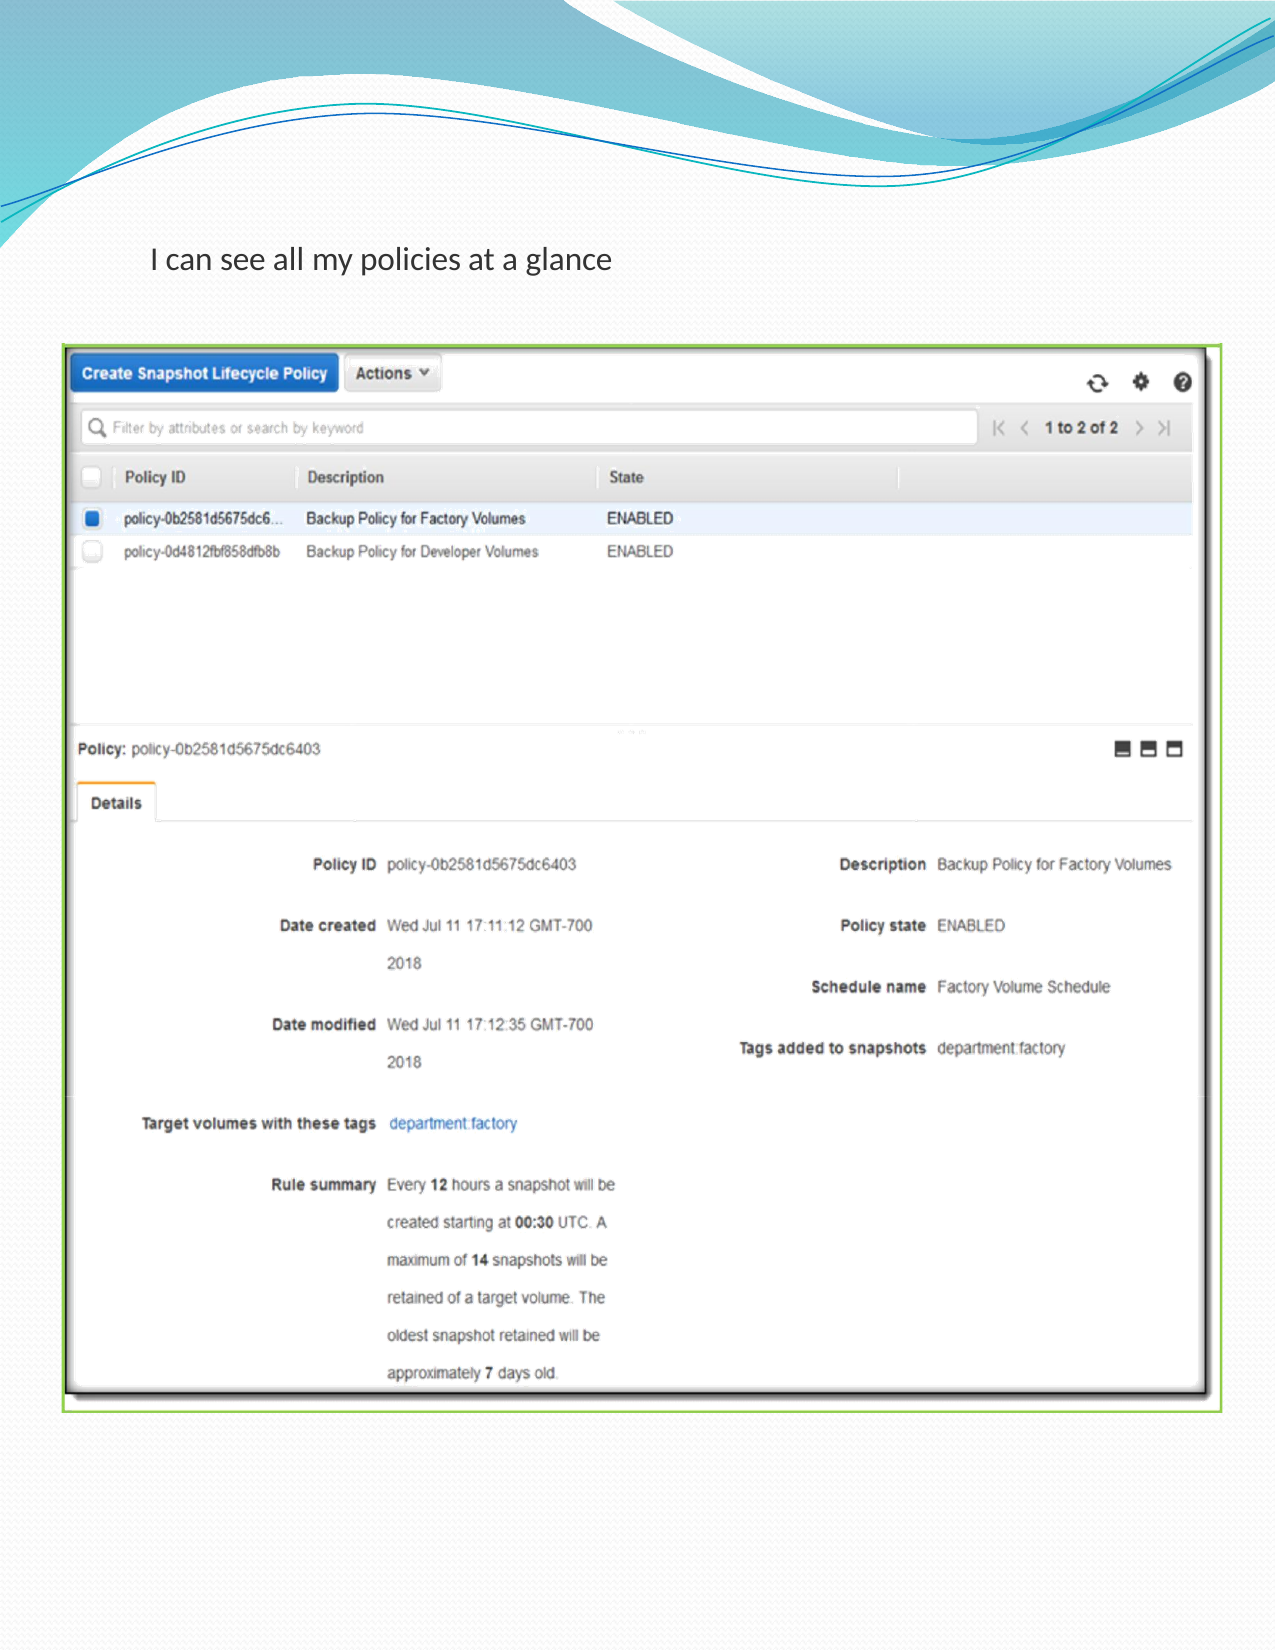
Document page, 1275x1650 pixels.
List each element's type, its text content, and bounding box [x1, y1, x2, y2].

text_box [61, 343, 1223, 1413]
text_box I can see all my policies at a glance [147, 235, 620, 278]
